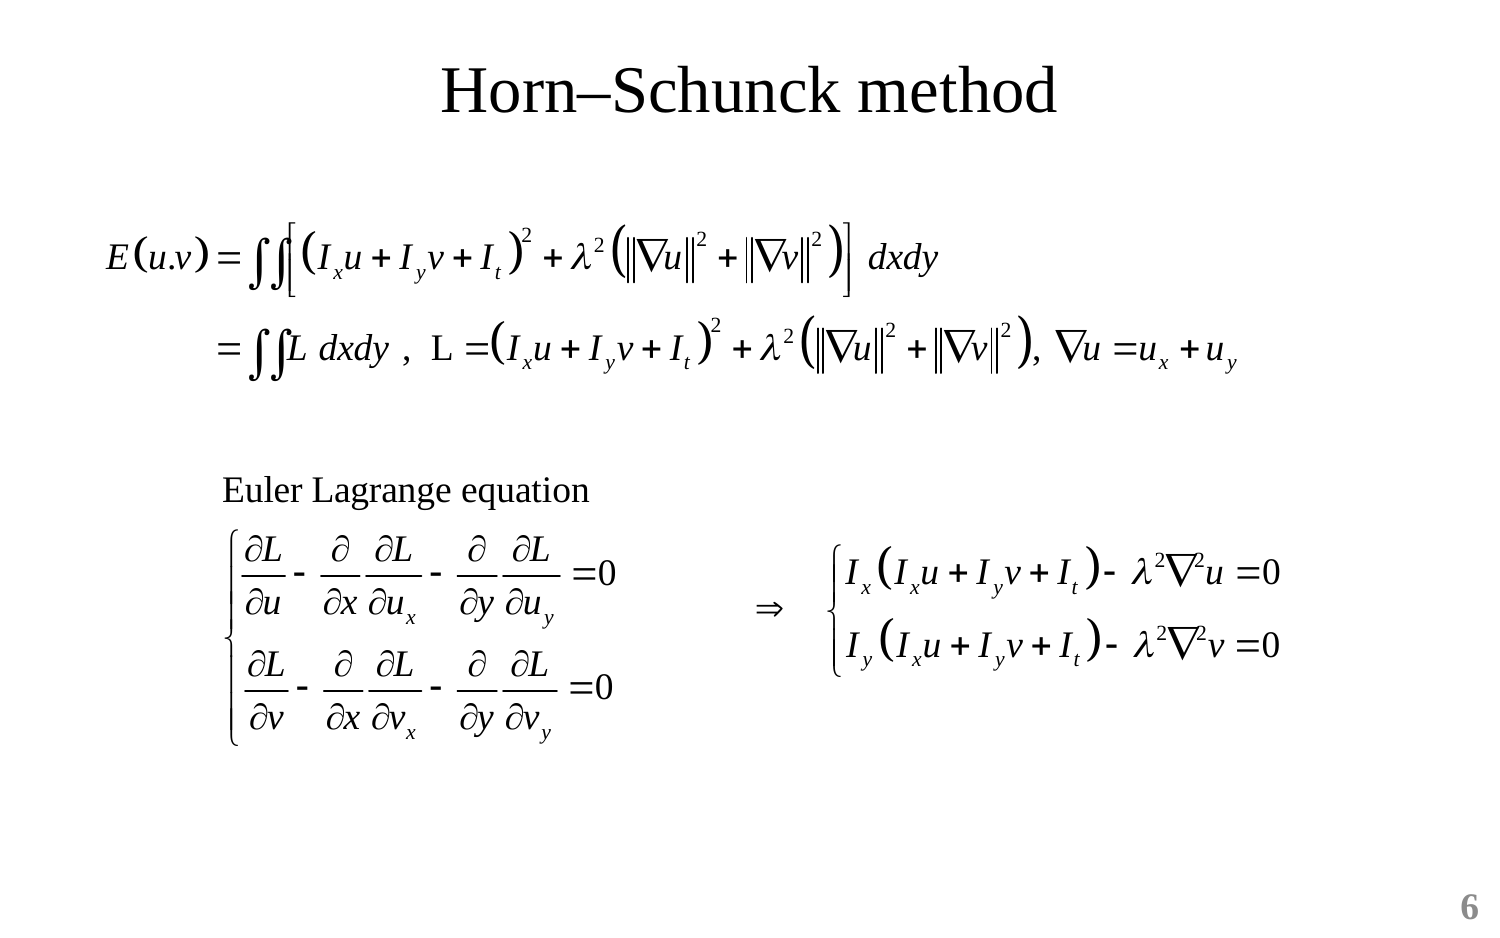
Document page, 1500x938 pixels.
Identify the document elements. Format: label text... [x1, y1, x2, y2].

slide_number 6 [1144, 879, 1495, 930]
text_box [218, 470, 621, 753]
title Horn–Schunck method [75, 8, 1425, 165]
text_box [751, 539, 1284, 684]
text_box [100, 216, 1244, 390]
